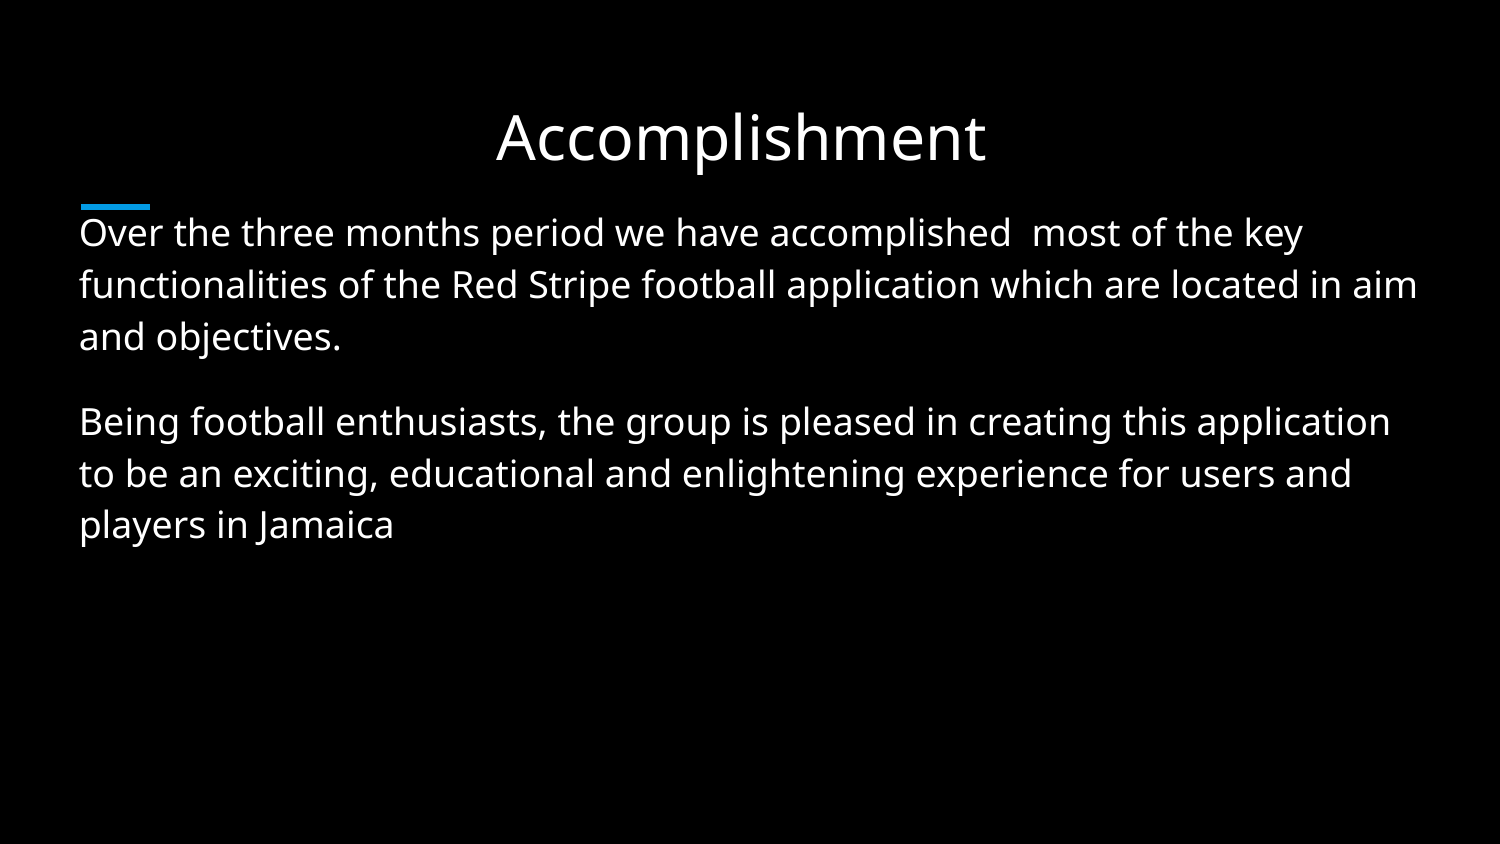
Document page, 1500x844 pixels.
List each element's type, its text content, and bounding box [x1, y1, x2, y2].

title Accomplishment [63, 75, 1437, 187]
list Over the three months period we have accomplished most of the key functionalities of the Red Stripe football application which are located in aim and objectives. Being football enthusiasts, the group is pleased in creating this application to be an exciting, educational and enlightening experience for users and players in Jamaica [63, 187, 1437, 750]
